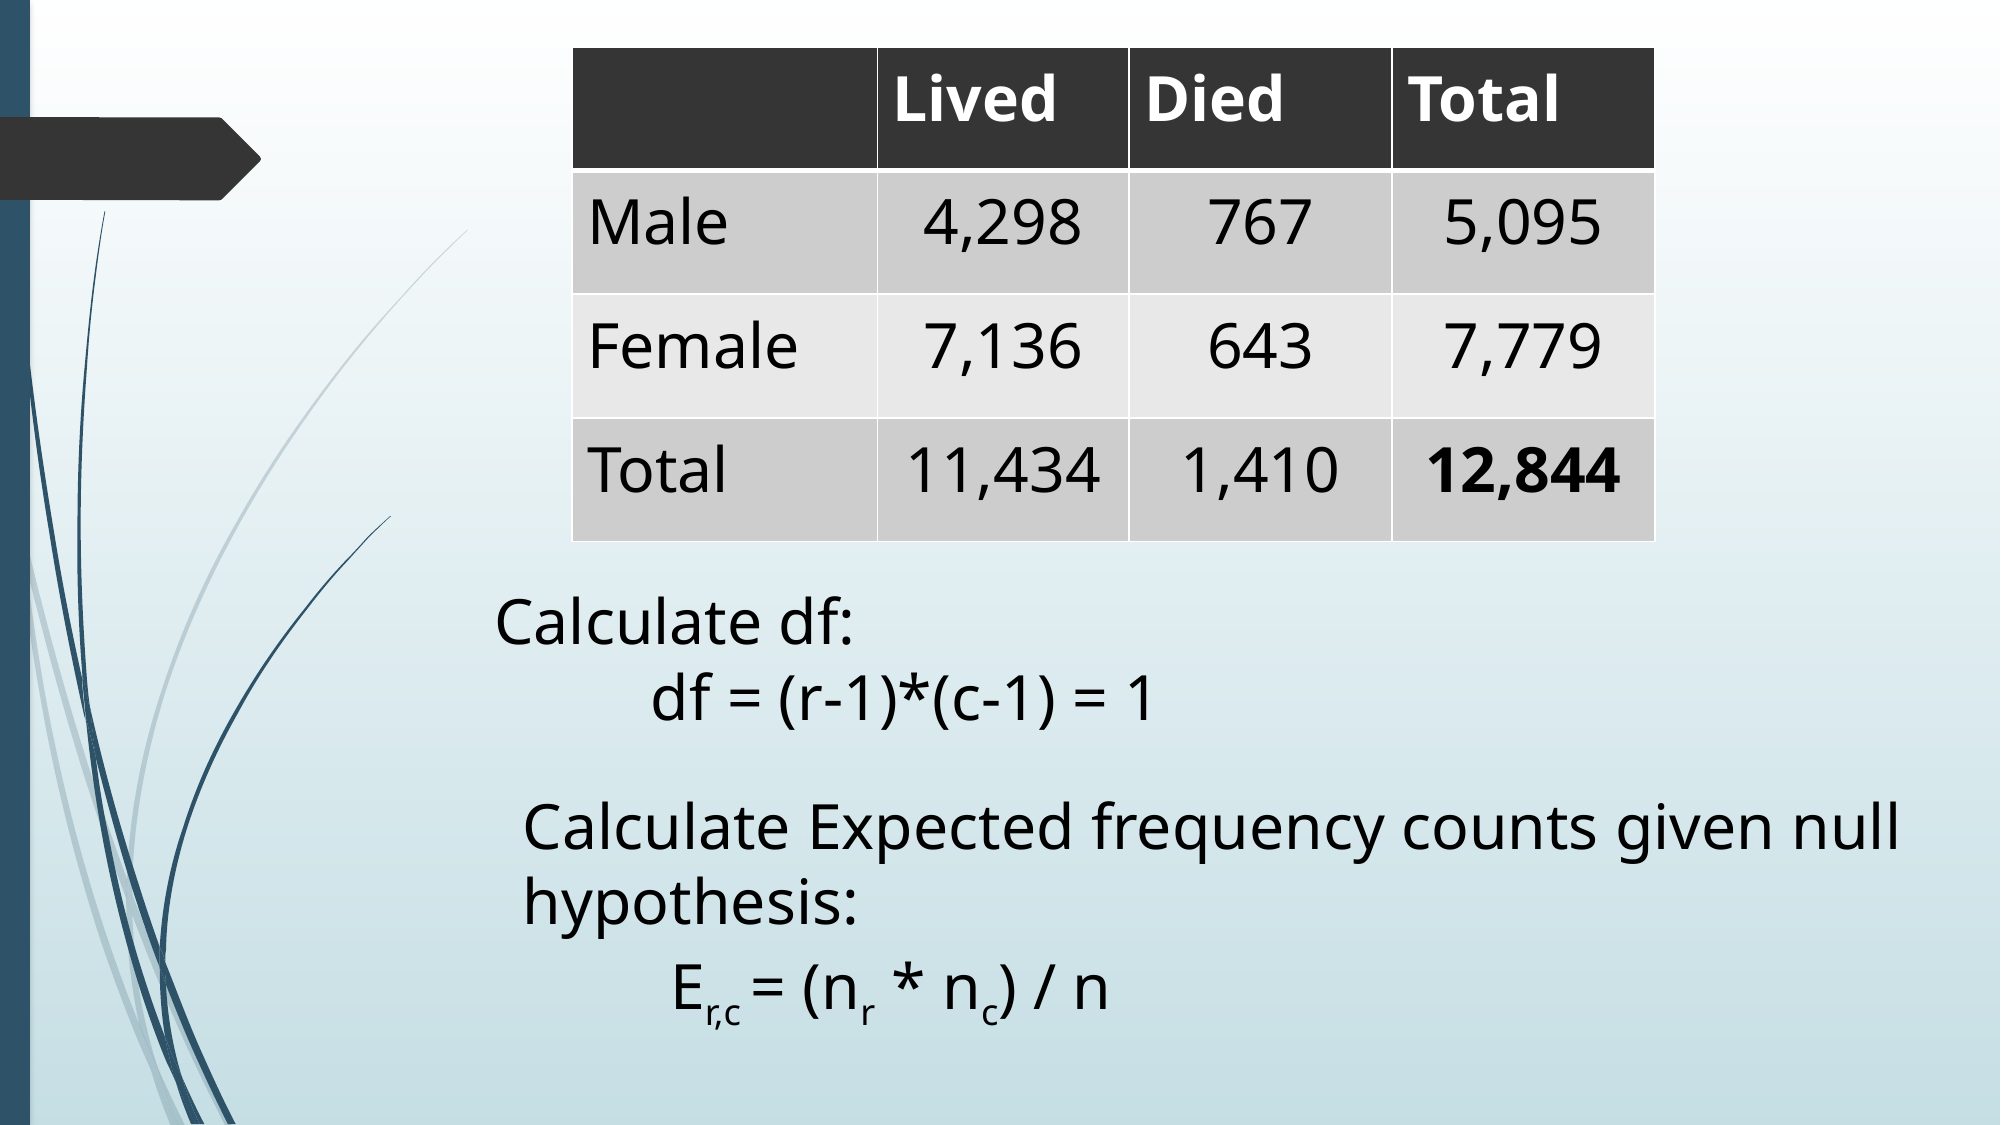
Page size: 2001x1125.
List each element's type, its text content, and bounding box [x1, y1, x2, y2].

table_header Died [1130, 48, 1391, 168]
table_header Total [1393, 48, 1654, 168]
table_header [573, 48, 877, 168]
table_header Lived [878, 48, 1128, 168]
table_cell 7,136 [878, 295, 1128, 417]
table_cell 1,410 [1130, 419, 1391, 541]
text_box Er,c = (nr * nc) / n [655, 945, 1127, 1040]
text_box df = (r-1)*(c-1) = 1 [636, 650, 1176, 741]
table_cell 11,434 [878, 419, 1128, 541]
table_cell 7,779 [1393, 295, 1654, 417]
text_box Calculate df: [479, 574, 871, 665]
text_box Calculate Expected frequency counts given null hypothesis: [508, 779, 1935, 945]
table_cell Total [573, 419, 877, 541]
table_cell Male [573, 173, 877, 293]
table_cell 12,844 [1393, 419, 1654, 541]
table_cell 767 [1130, 173, 1391, 293]
table_cell 643 [1130, 295, 1391, 417]
table_cell 5,095 [1393, 173, 1654, 293]
table_cell 4,298 [878, 173, 1128, 293]
table_cell Female [573, 295, 877, 417]
